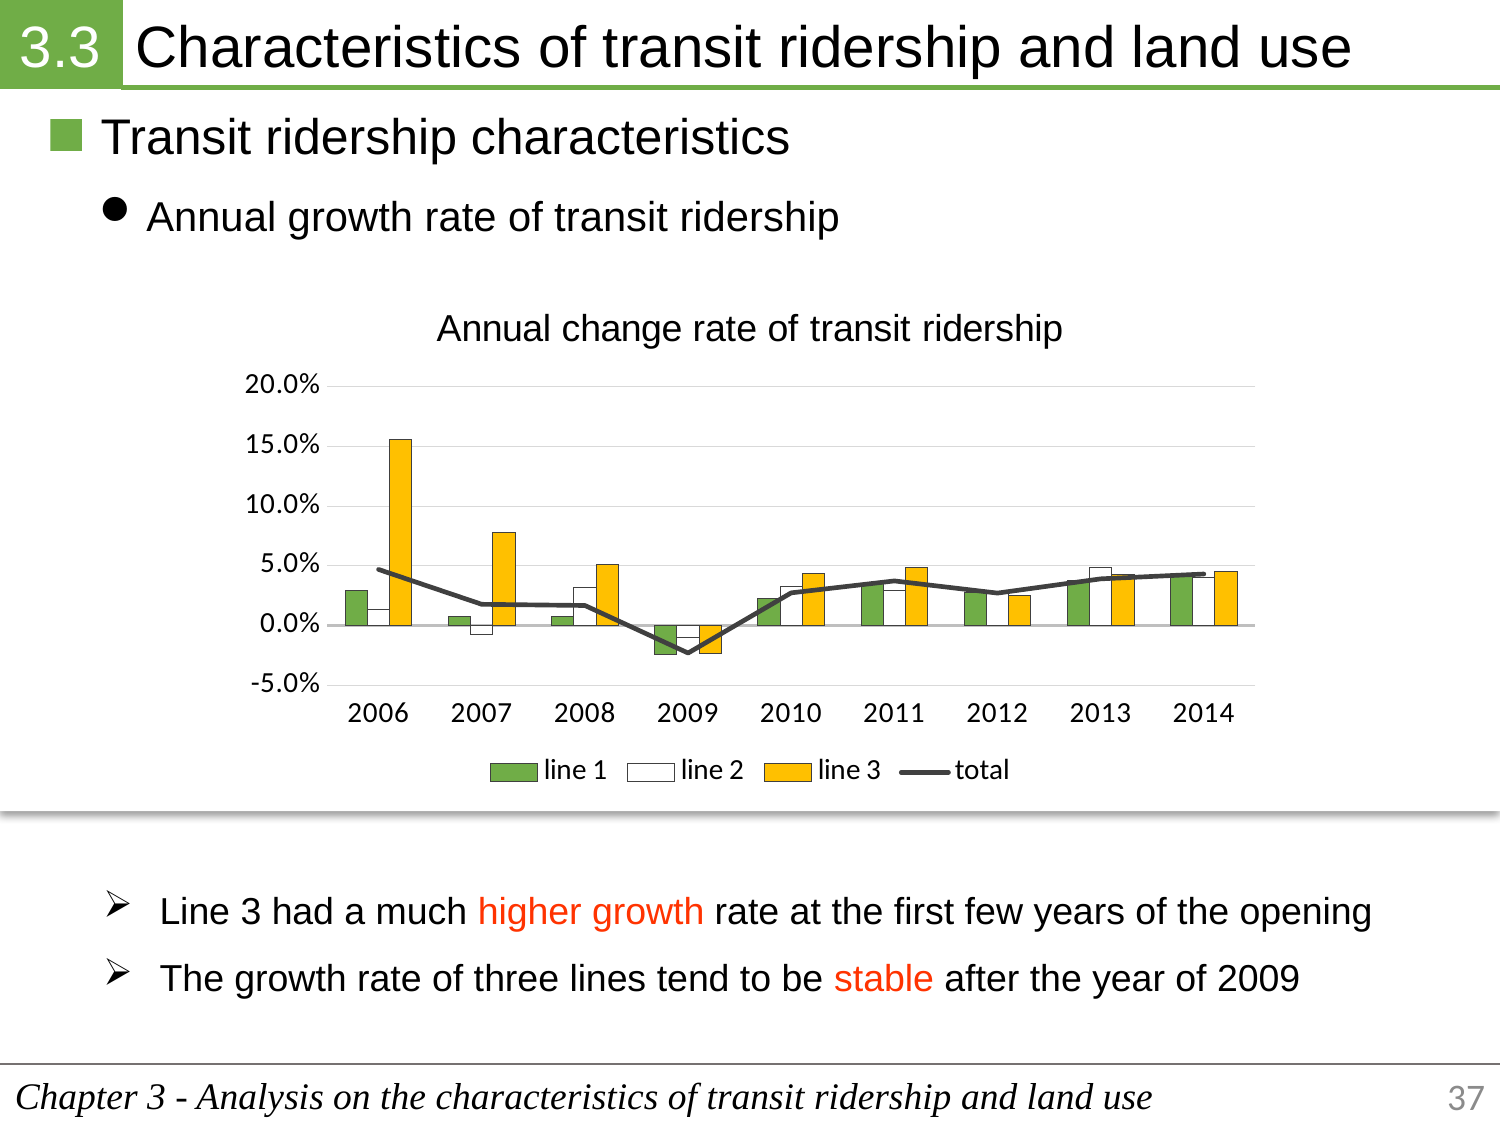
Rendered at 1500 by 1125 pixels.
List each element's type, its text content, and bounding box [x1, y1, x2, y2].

slide_number 37 [1162, 1065, 1500, 1125]
text_box Annual growth rate of transit ridership [84, 182, 856, 247]
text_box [50, 96, 810, 173]
text_box 3.3 [0, 0, 121, 87]
text_box Characteristics of transit ridership and land use [121, 1, 1500, 85]
text_box Chapter 3 - Analysis on the characteristics of transit ridership and land use [0, 1065, 1162, 1125]
text_box [0, 87, 1500, 812]
chart [223, 277, 1277, 794]
text_box Line 3 had a much higher growth rate at the first few years of the opening The growth rate of three lines tend to be stable after the year of 2009 [88, 856, 1412, 1007]
